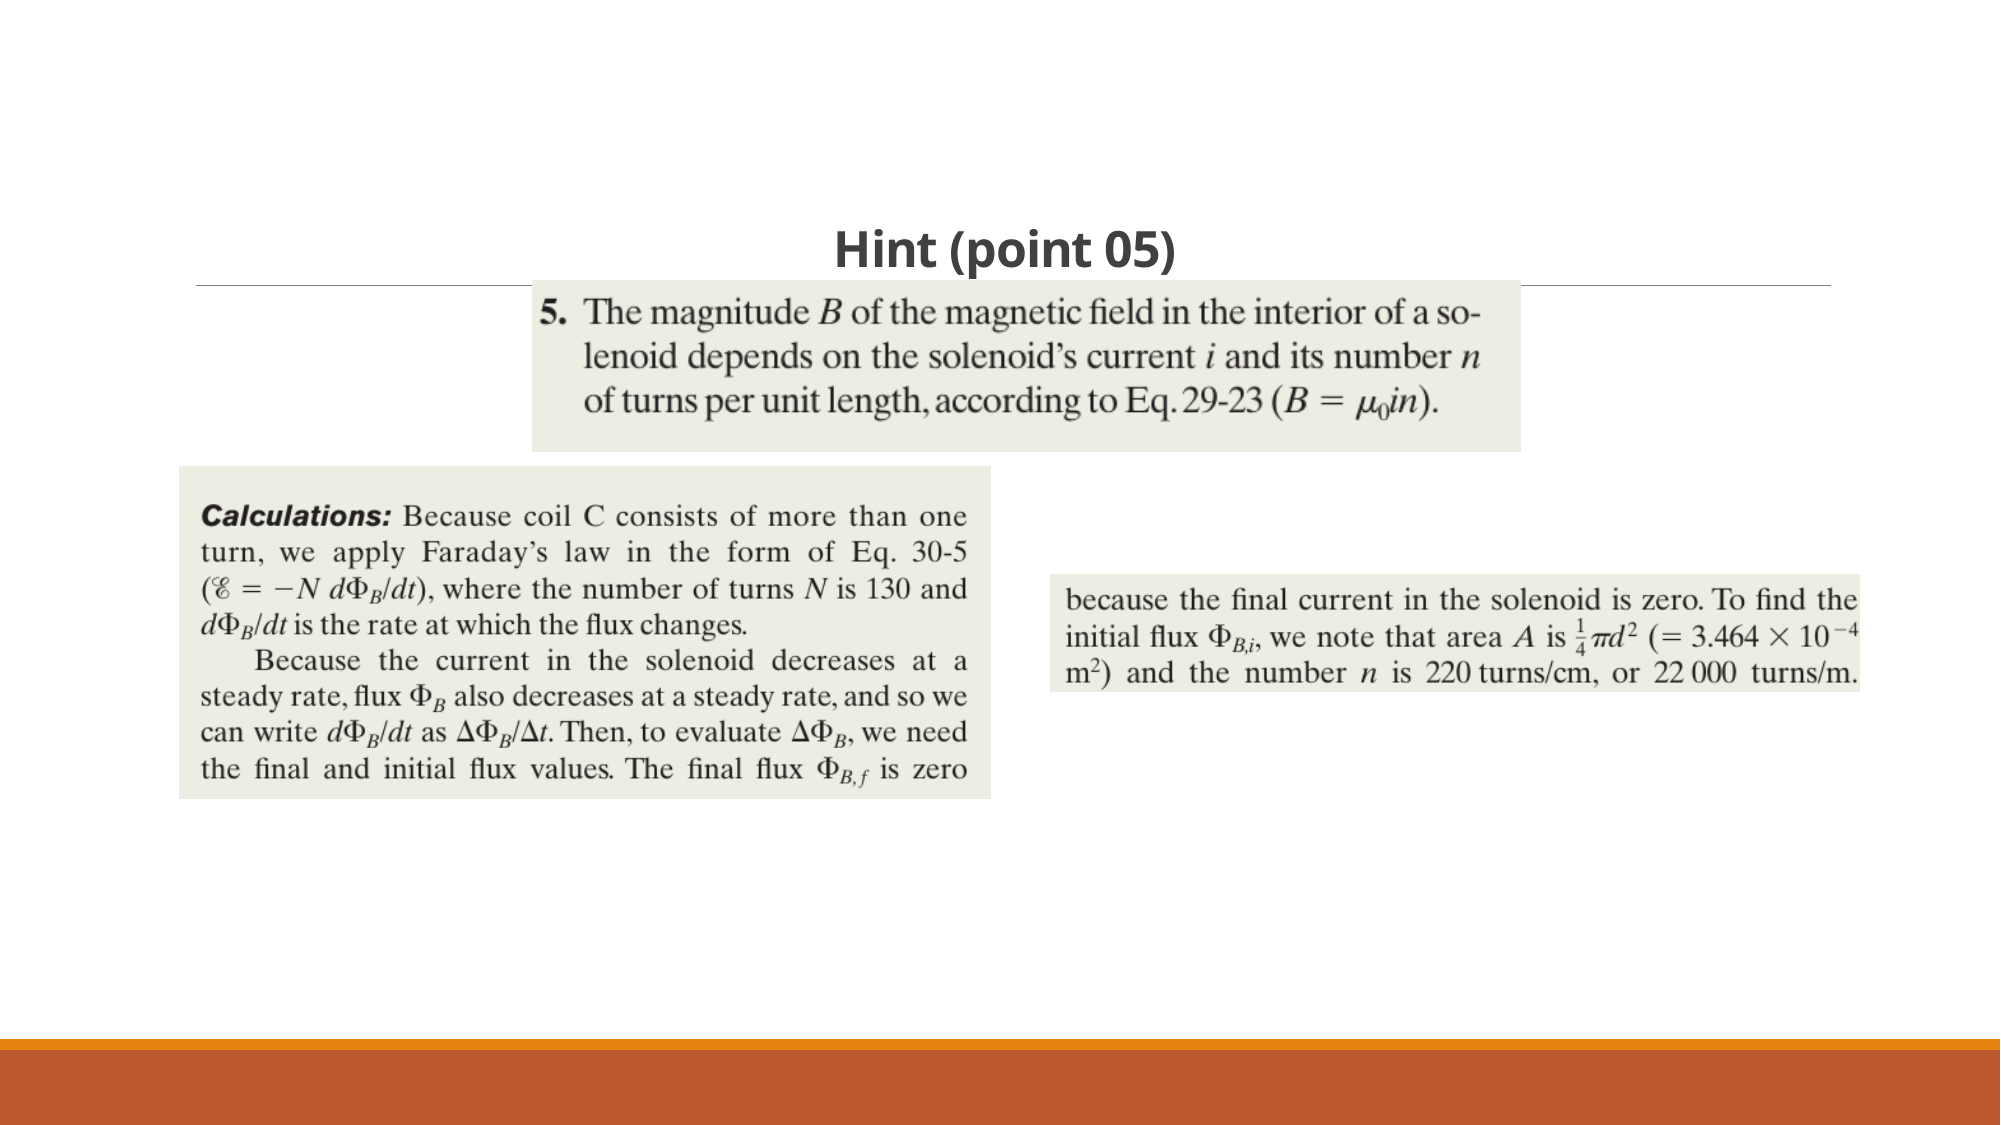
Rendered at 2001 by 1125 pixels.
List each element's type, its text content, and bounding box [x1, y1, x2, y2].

picture [531, 280, 1521, 452]
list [1049, 573, 1861, 692]
title Hint (point 05) [180, 47, 1830, 285]
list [179, 466, 991, 800]
